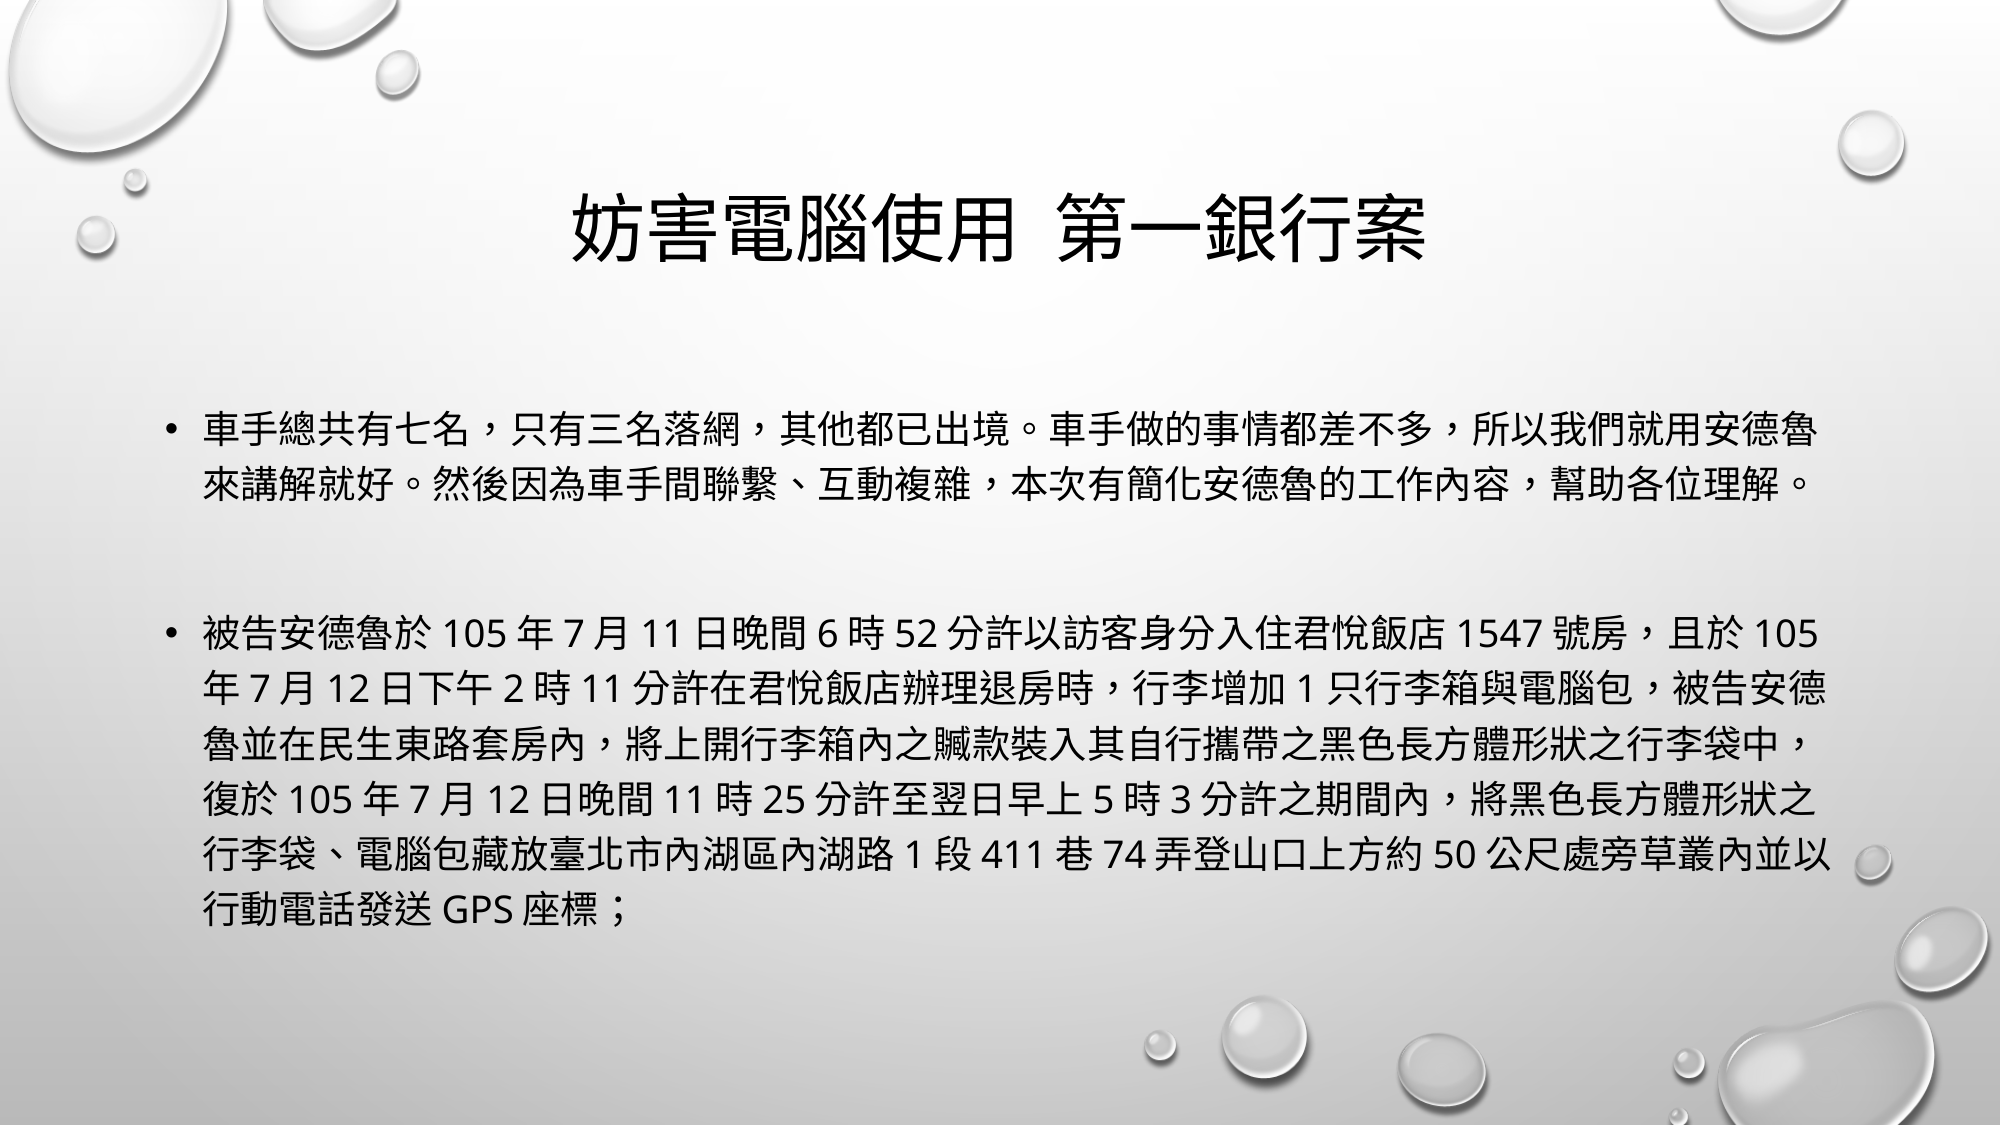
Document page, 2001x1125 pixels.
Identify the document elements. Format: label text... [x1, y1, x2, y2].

list 車手總共有七名，只有三名落網，其他都已出境。車手做的事情都差不多，所以我們就用安德魯來講解就好。然後因為車手間聯繫、互動複雜，本次有簡化安德魯的工作內容，幫助各位理解。 被告安德魯於105年7月11日晚間6時52分許以訪客身分入住君悅飯店1547號房，且於105年7月12日下午2時11分許在君悅飯店辦理退房時，行李增加1只行李箱與電腦包，被告安德魯並在民生東路套房內，將上開行李箱內之贓款裝入其自行攜帶之黑色長方體形狀之行李袋中，復於105年7月12日晚間11時25分許至翌日早上5時3分許之期間內，將黑色長方體形狀之行李袋、電腦包藏放臺北市內湖區內湖路1段411巷74弄登山口上方約50公尺處旁草叢內並以行動電話發送GPS座標； [149, 388, 1850, 950]
title 妨害電腦使用 第一銀行案 [149, 101, 1851, 364]
picture [0, 0, 2000, 1125]
